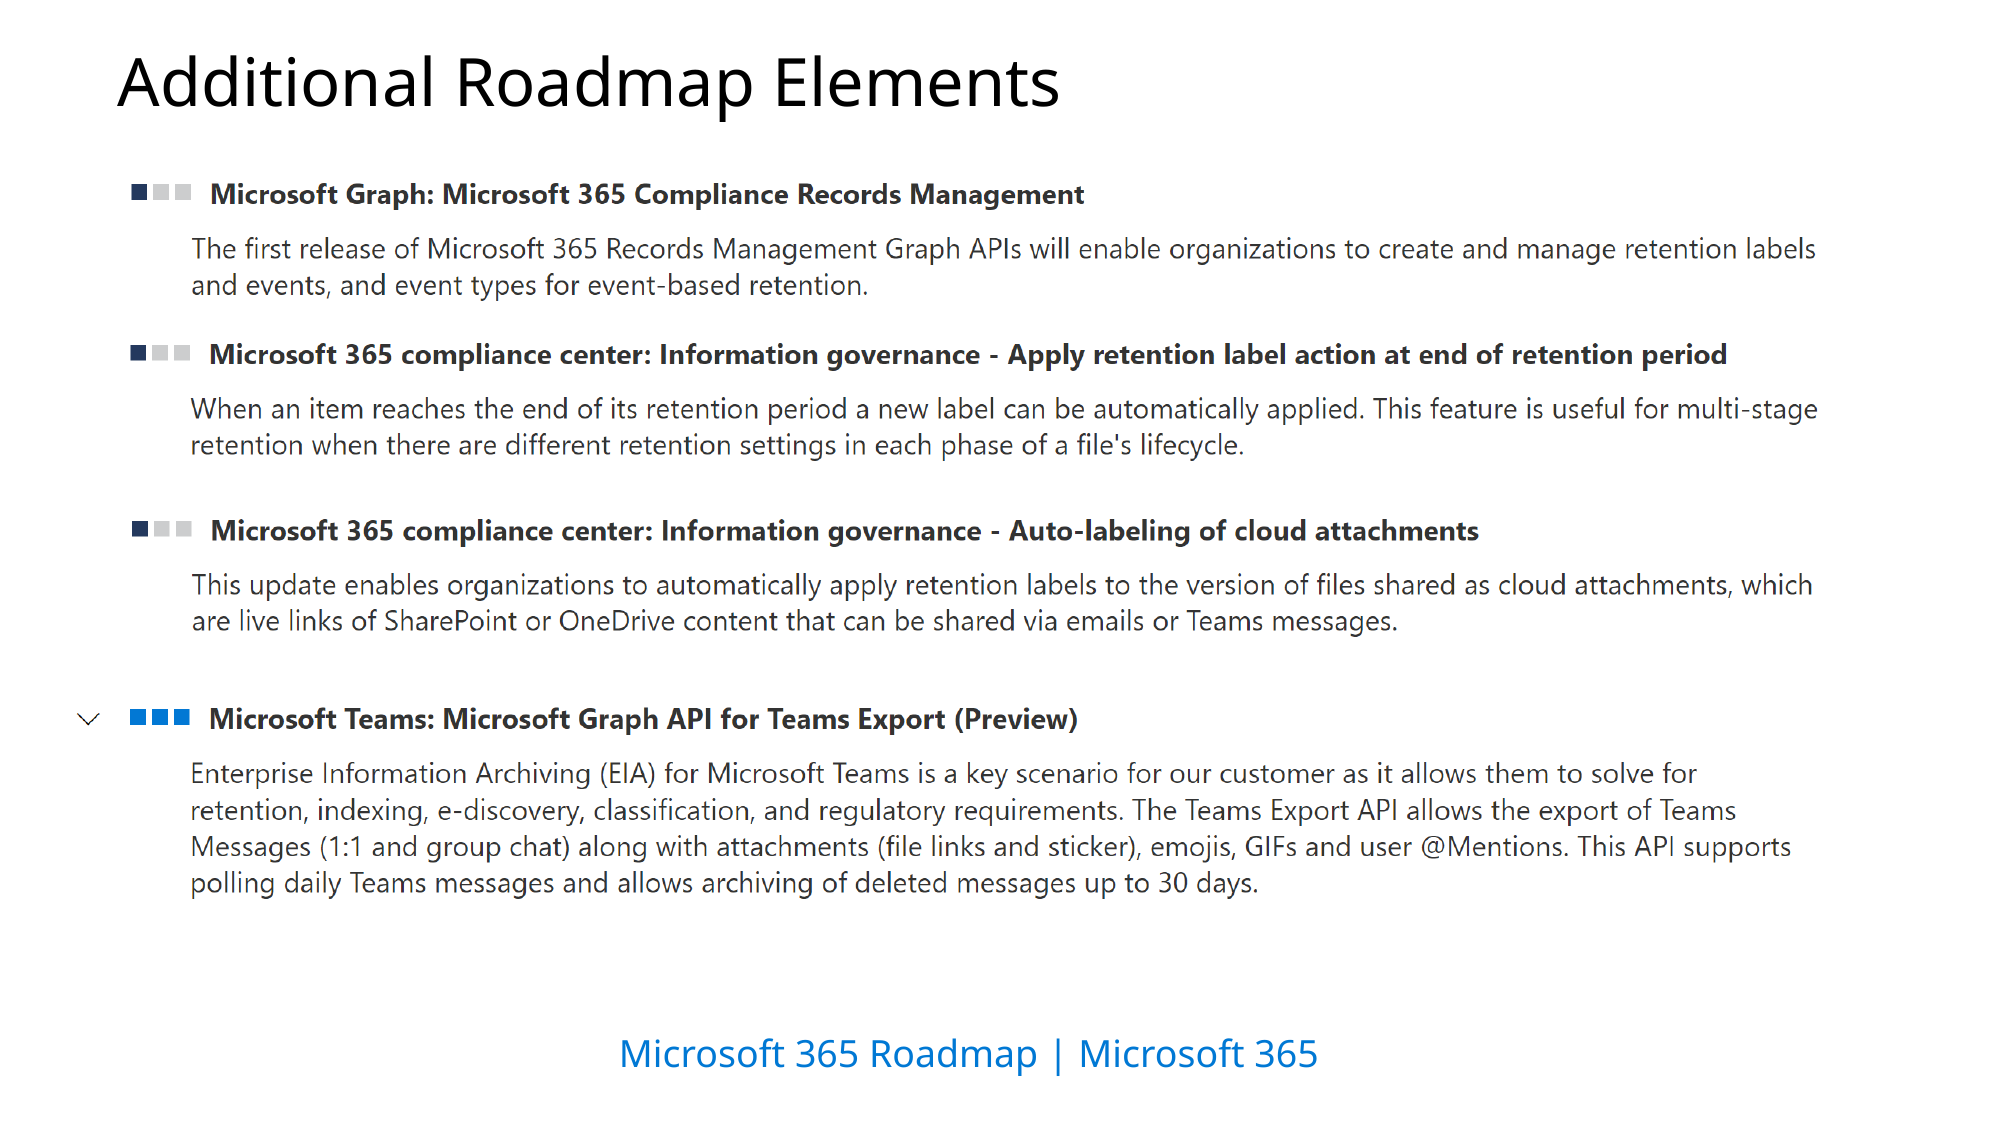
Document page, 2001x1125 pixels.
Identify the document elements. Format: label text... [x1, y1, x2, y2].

title Additional Roadmap Elements [117, 22, 1930, 128]
picture [68, 685, 1811, 918]
text_box Microsoft 365 Roadmap | Microsoft 365 [604, 1022, 1605, 1089]
picture [116, 500, 1830, 642]
picture [116, 330, 1825, 484]
picture [117, 168, 1839, 310]
